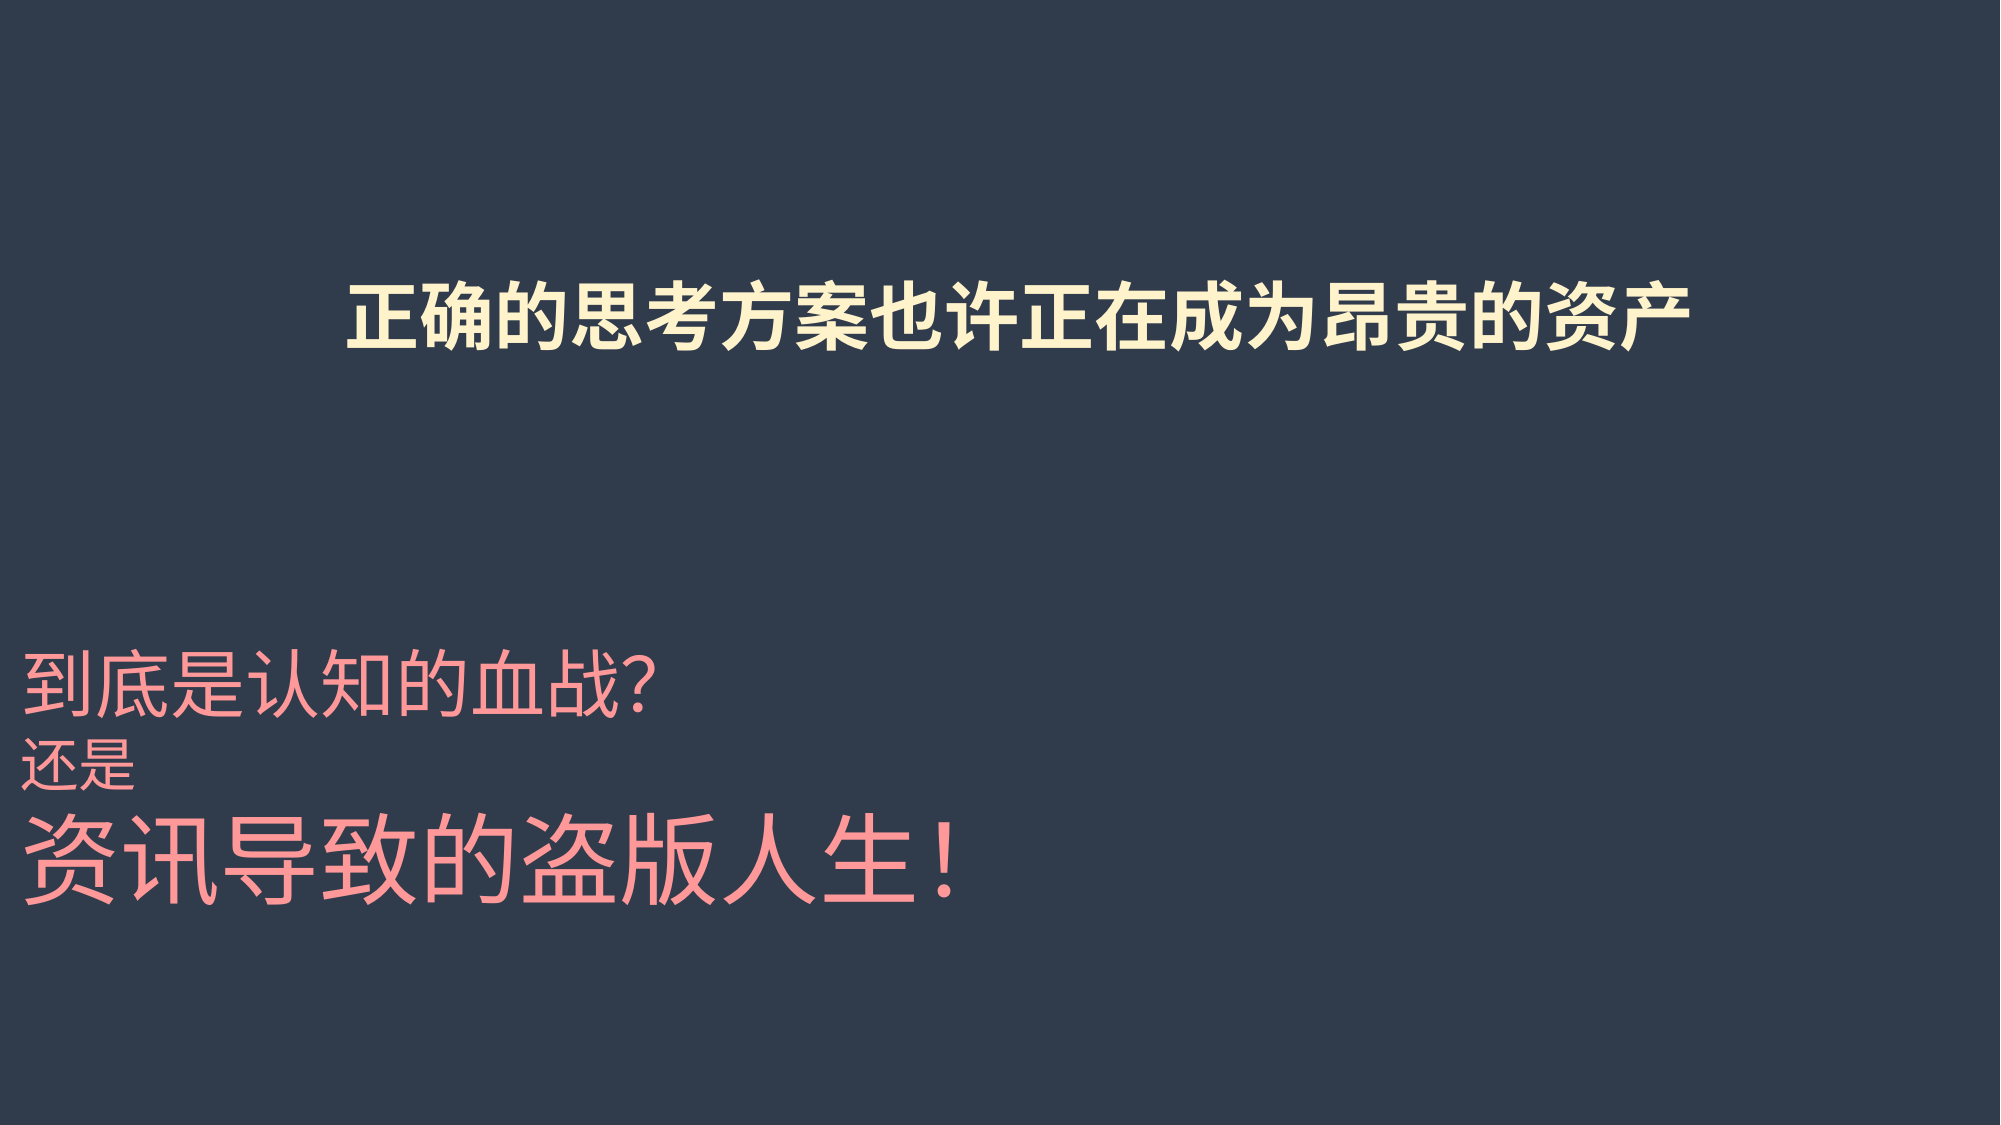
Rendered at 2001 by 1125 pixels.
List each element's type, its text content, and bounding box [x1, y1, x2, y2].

text_box 正确的思考方案也许正在成为昂贵的资产 [329, 262, 1710, 367]
text_box 到底是认知的血战？ 还是 资讯导致的盗版人生！ [5, 630, 1035, 926]
